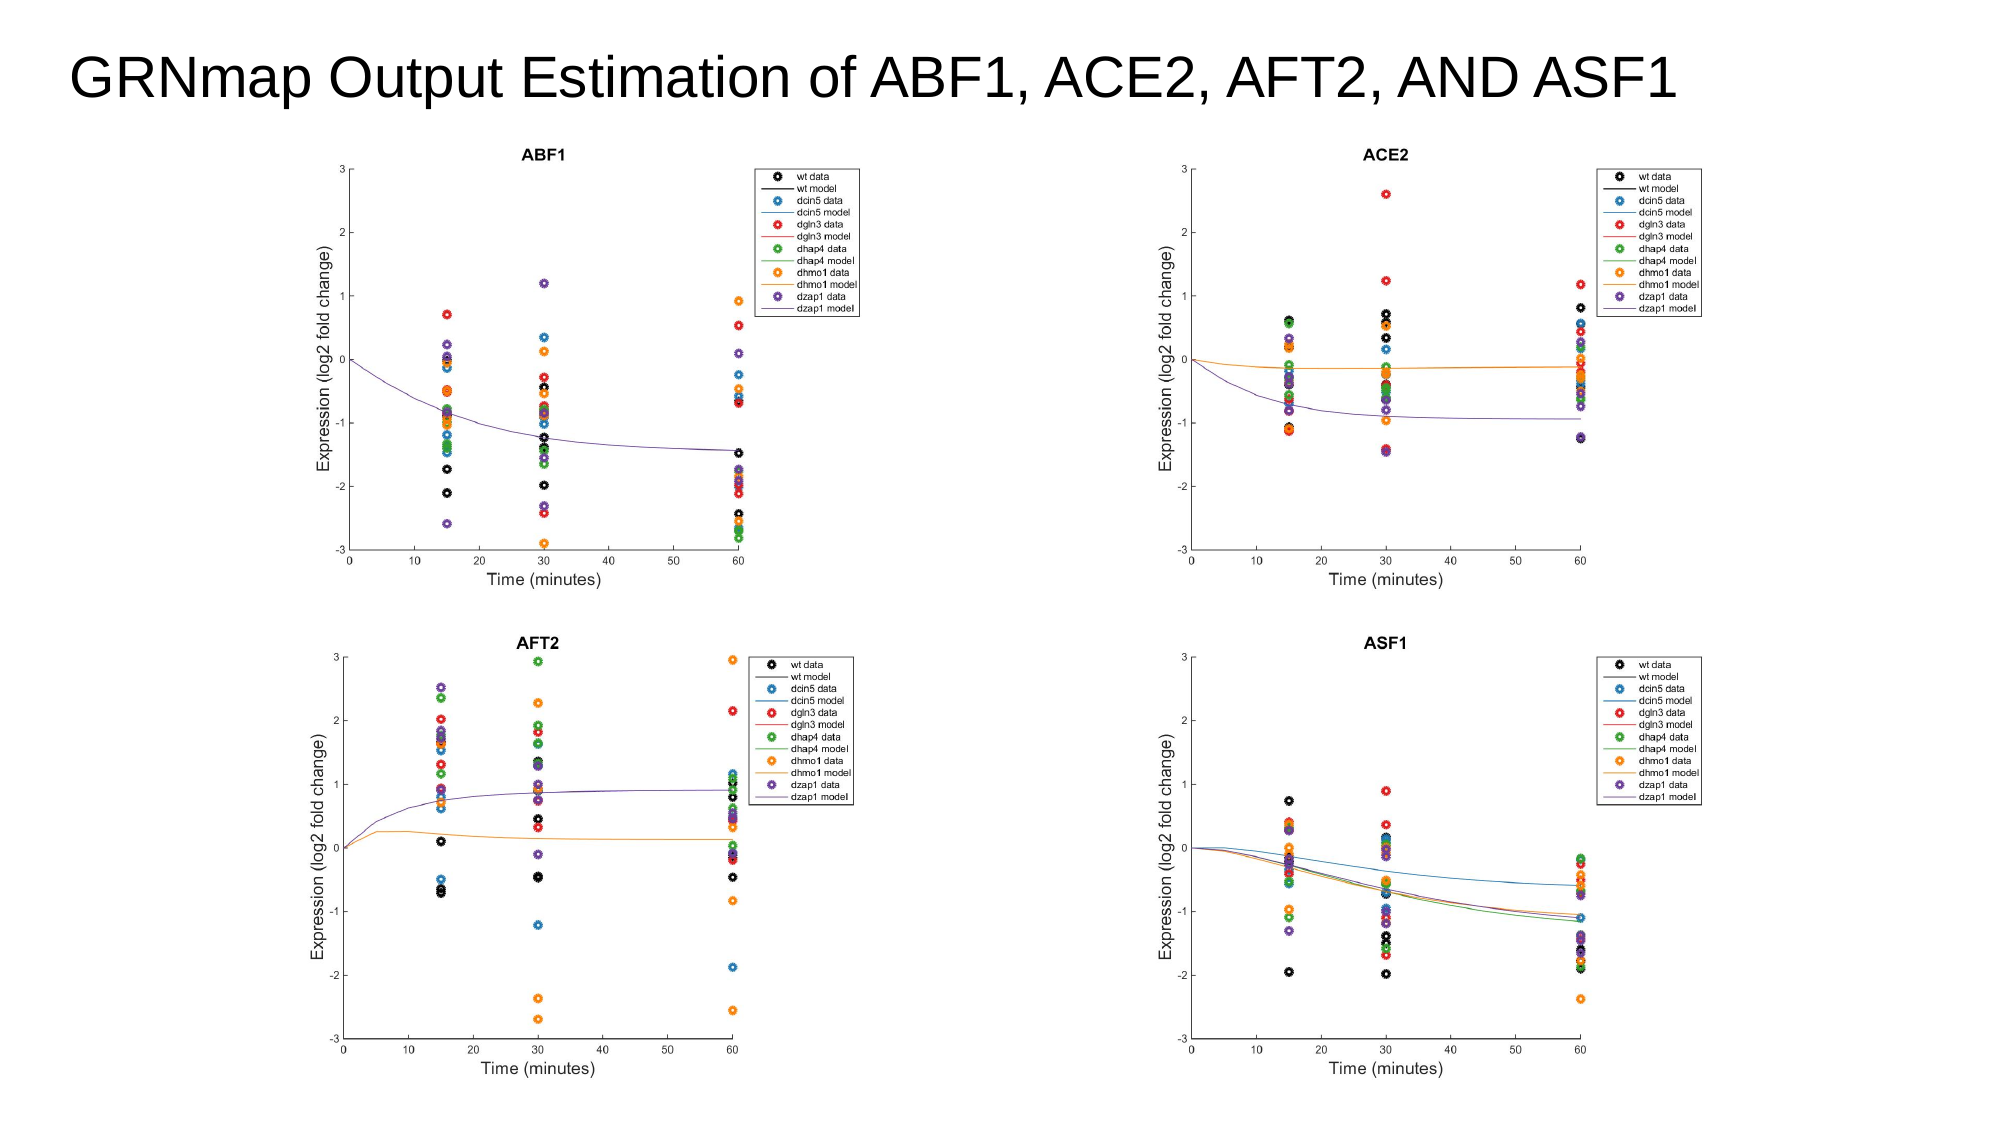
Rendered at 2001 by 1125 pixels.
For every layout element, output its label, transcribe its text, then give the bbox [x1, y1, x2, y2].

text_box GRNmap Output Estimation of ABF1, ACE2, AFT2, AND ASF1 [55, 31, 1861, 117]
picture [278, 622, 901, 1090]
picture [1126, 134, 1749, 601]
picture [284, 134, 907, 601]
picture [1126, 622, 1749, 1090]
